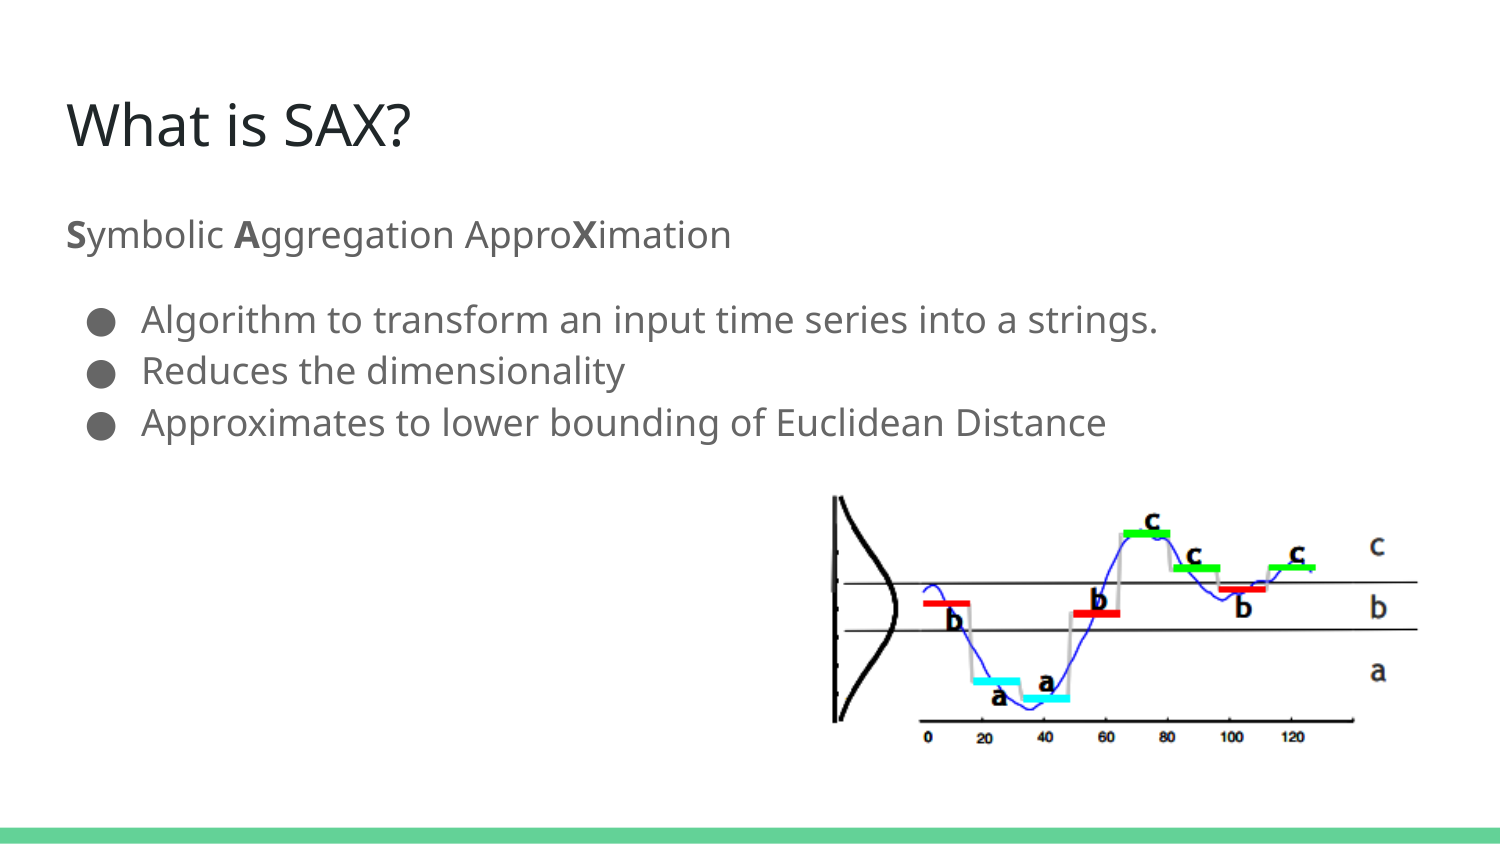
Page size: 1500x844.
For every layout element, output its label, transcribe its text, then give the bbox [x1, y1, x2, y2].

title What is SAX? [51, 72, 1449, 167]
picture [803, 475, 1450, 750]
list Symbolic Aggregation ApproXimation Algorithm to transform an input time series into a strings. Reduces the dimensionality Approximates to lower bounding of Euclidean Distance [51, 189, 1449, 750]
